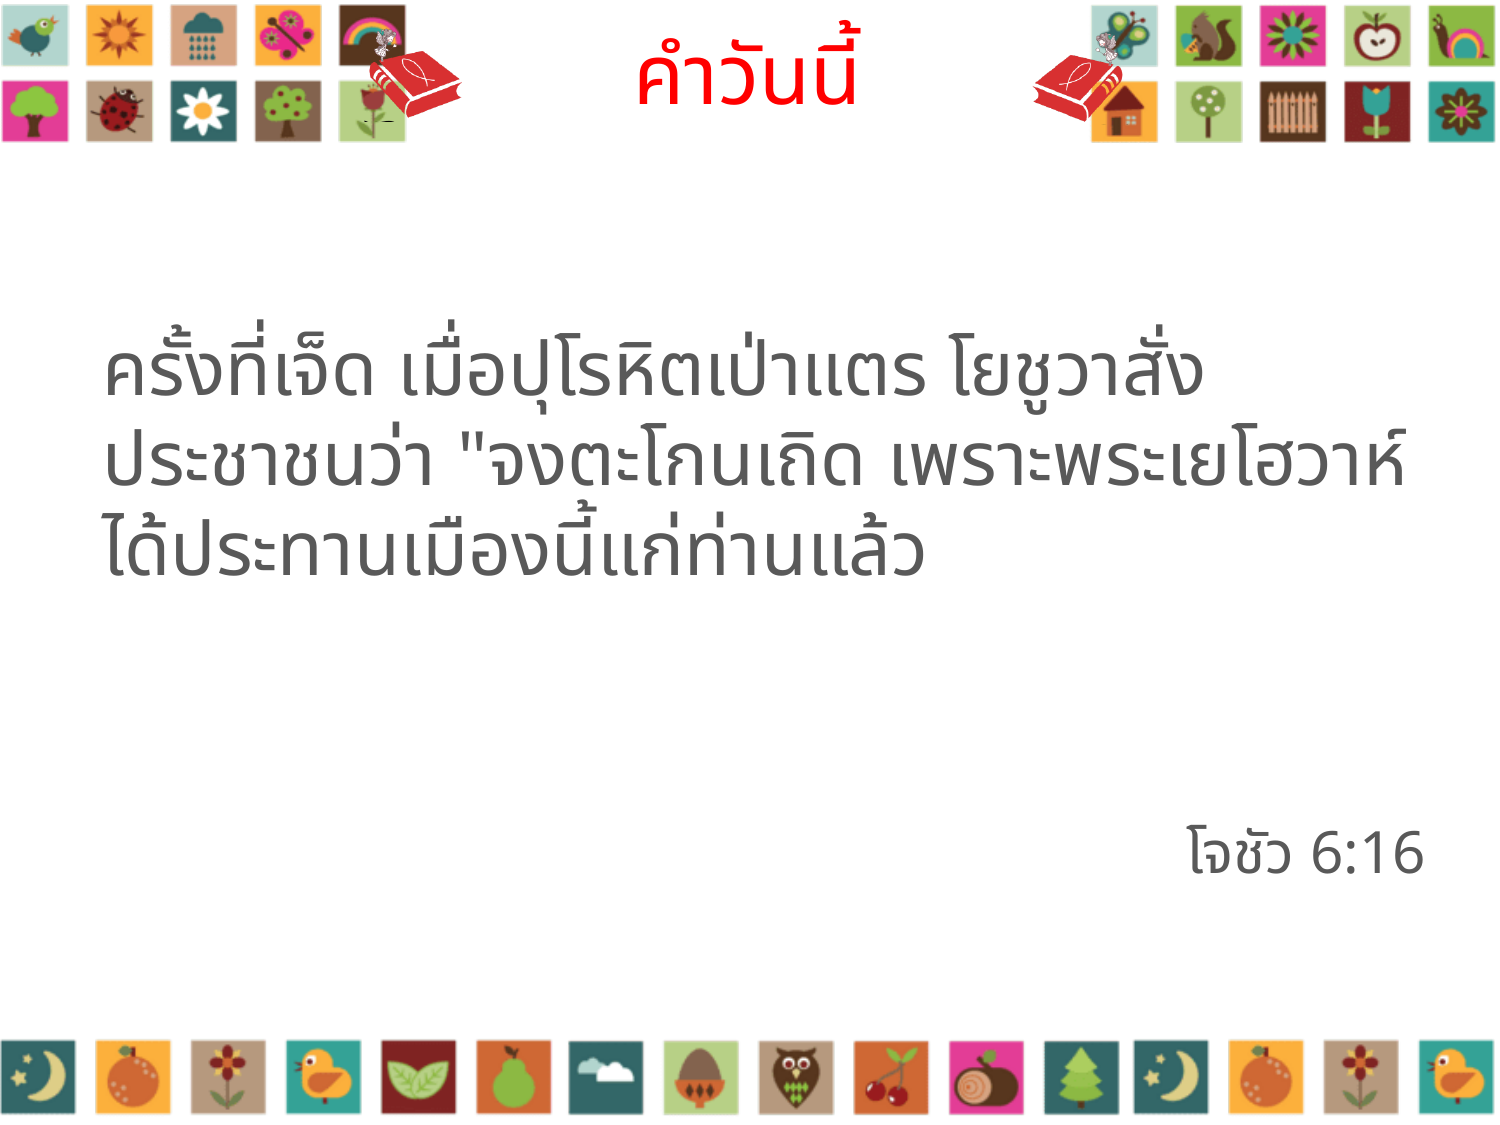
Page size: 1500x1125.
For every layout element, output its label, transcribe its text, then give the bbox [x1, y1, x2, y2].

picture [0, 3, 494, 150]
text_box ครั้งที่เจ็ด เมื่อปุโรหิตเป่าแตร โยชูวาสั่งประชาชนว่า "จงตะโกนเถิด เพราะพระเยโฮวาห์ได้ประทานเมืองนี้แก่ท่านแล้ว [87, 313, 1435, 599]
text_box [0, 1028, 1500, 1118]
text_box คำวันนี้ [492, 13, 1078, 129]
text_box โจชัว 6:16 [808, 807, 1441, 893]
picture [1000, 3, 1500, 150]
